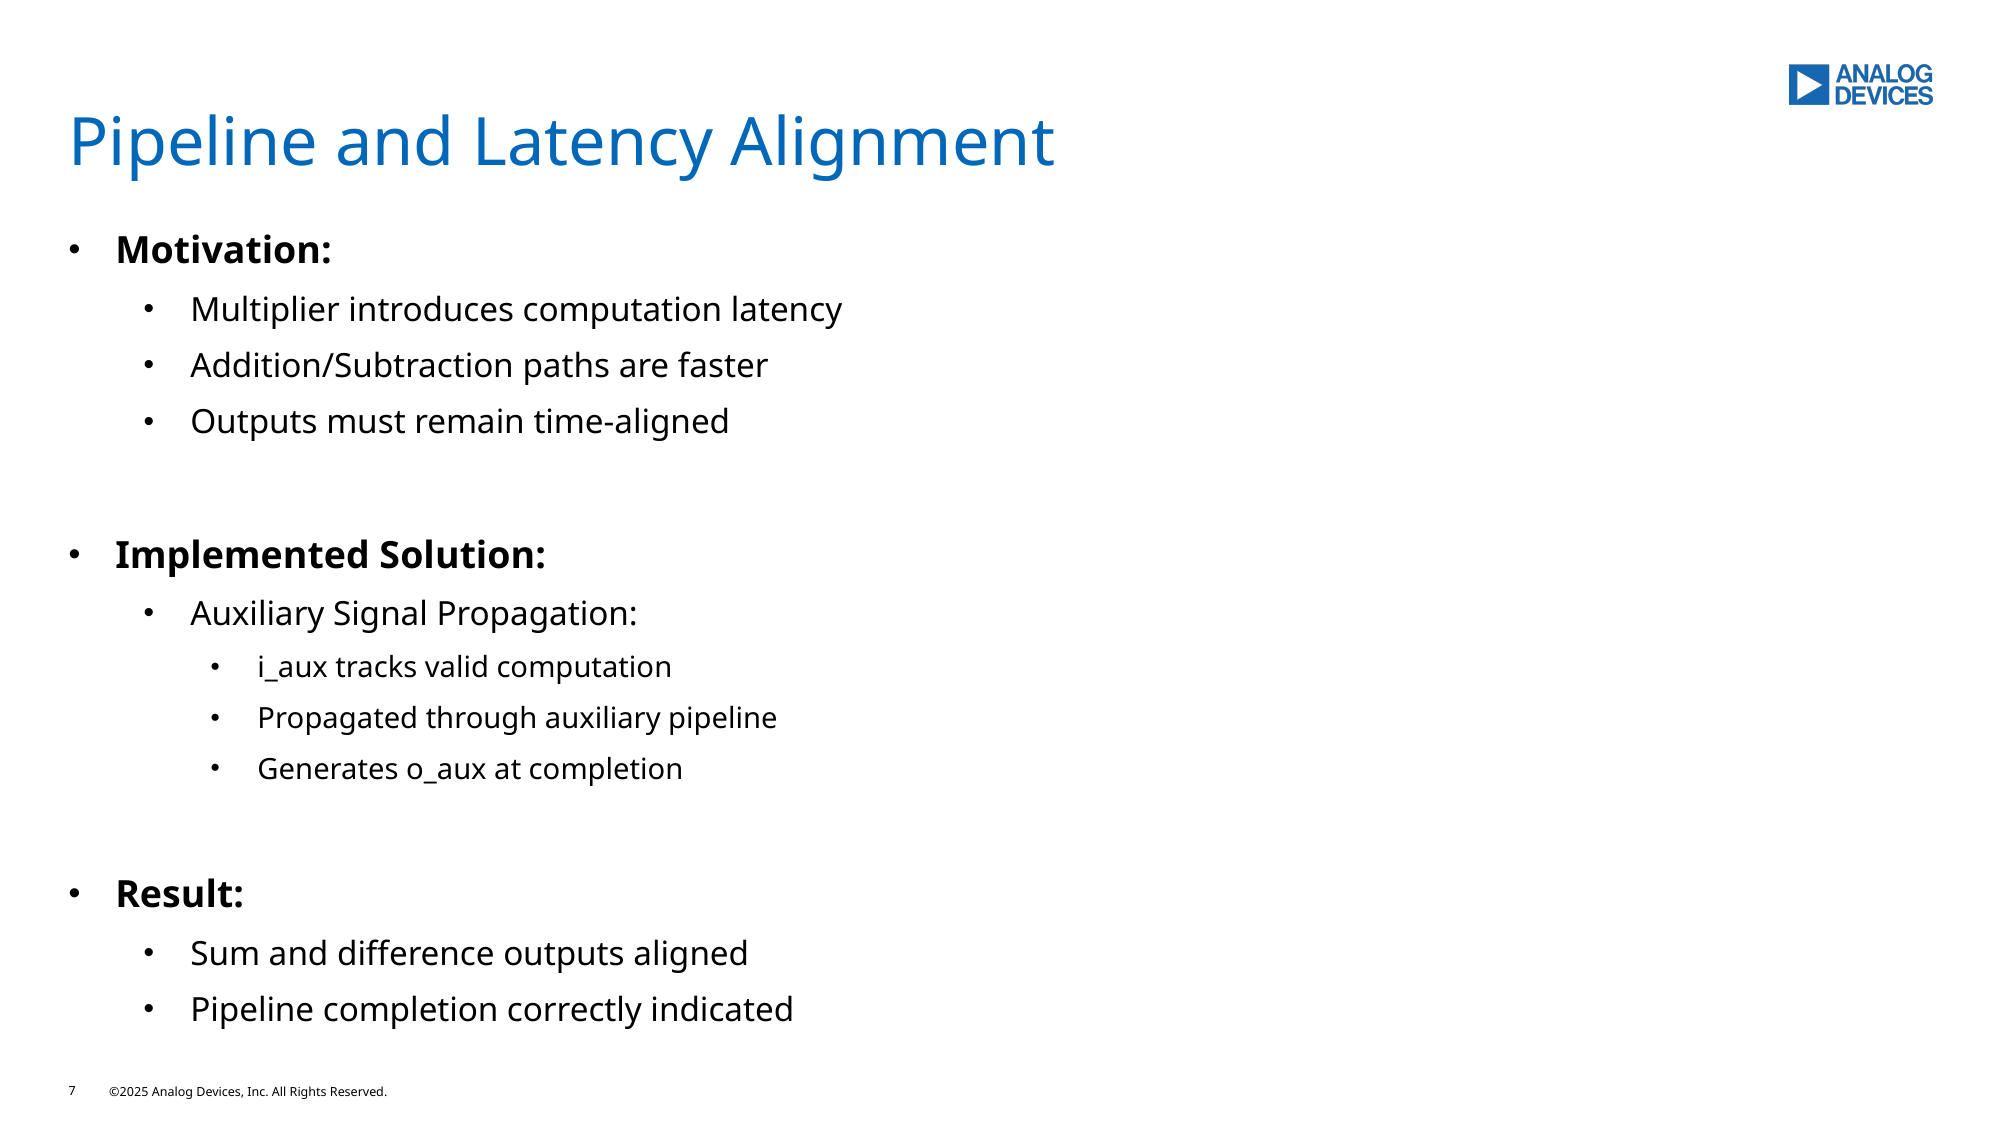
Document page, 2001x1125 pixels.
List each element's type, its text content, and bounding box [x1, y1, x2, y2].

footer ©2025 Analog Devices, Inc. All Rights Reserved. [110, 1079, 969, 1104]
title Pipeline and Latency Alignment [68, 104, 1722, 179]
picture [1789, 64, 1933, 105]
list Motivation: Multiplier introduces computation latency Addition/Subtraction paths are faster Outputs must remain time-aligned Implemented Solution: Auxiliary Signal Propagation: i_aux tracks valid computation Propagated through auxiliary pipeline Generates o_aux at completion Result: Sum and difference outputs aligned Pipeline completion correctly indicated [68, 221, 1932, 1058]
slide_number 7 [68, 1079, 110, 1104]
